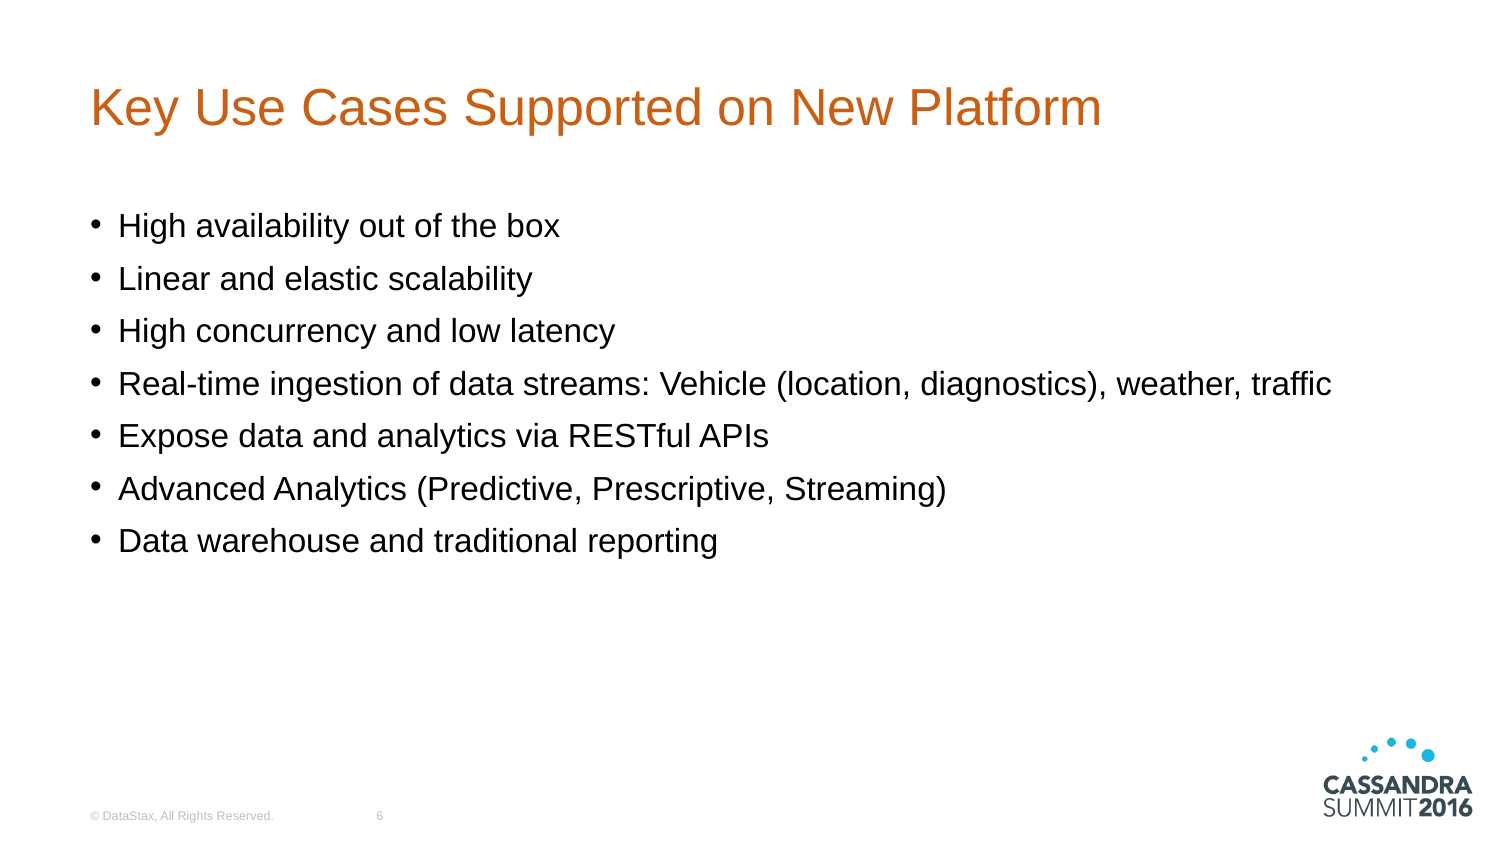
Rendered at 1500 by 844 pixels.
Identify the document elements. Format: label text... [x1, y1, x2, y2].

title Key Use Cases Supported on New Platform [75, 33, 1425, 175]
list High availability out of the box Linear and elastic scalability High concurrency and low latency Real-time ingestion of data streams: Vehicle (location, diagnostics), weather, traffic Expose data and analytics via RESTful APIs Advanced Analytics (Predictive, Prescriptive, Streaming) Data warehouse and traditional reporting [75, 196, 1425, 722]
slide_number 6 [346, 793, 414, 839]
picture [1320, 734, 1475, 819]
footer © DataStax, All Rights Reserved. [75, 793, 337, 839]
